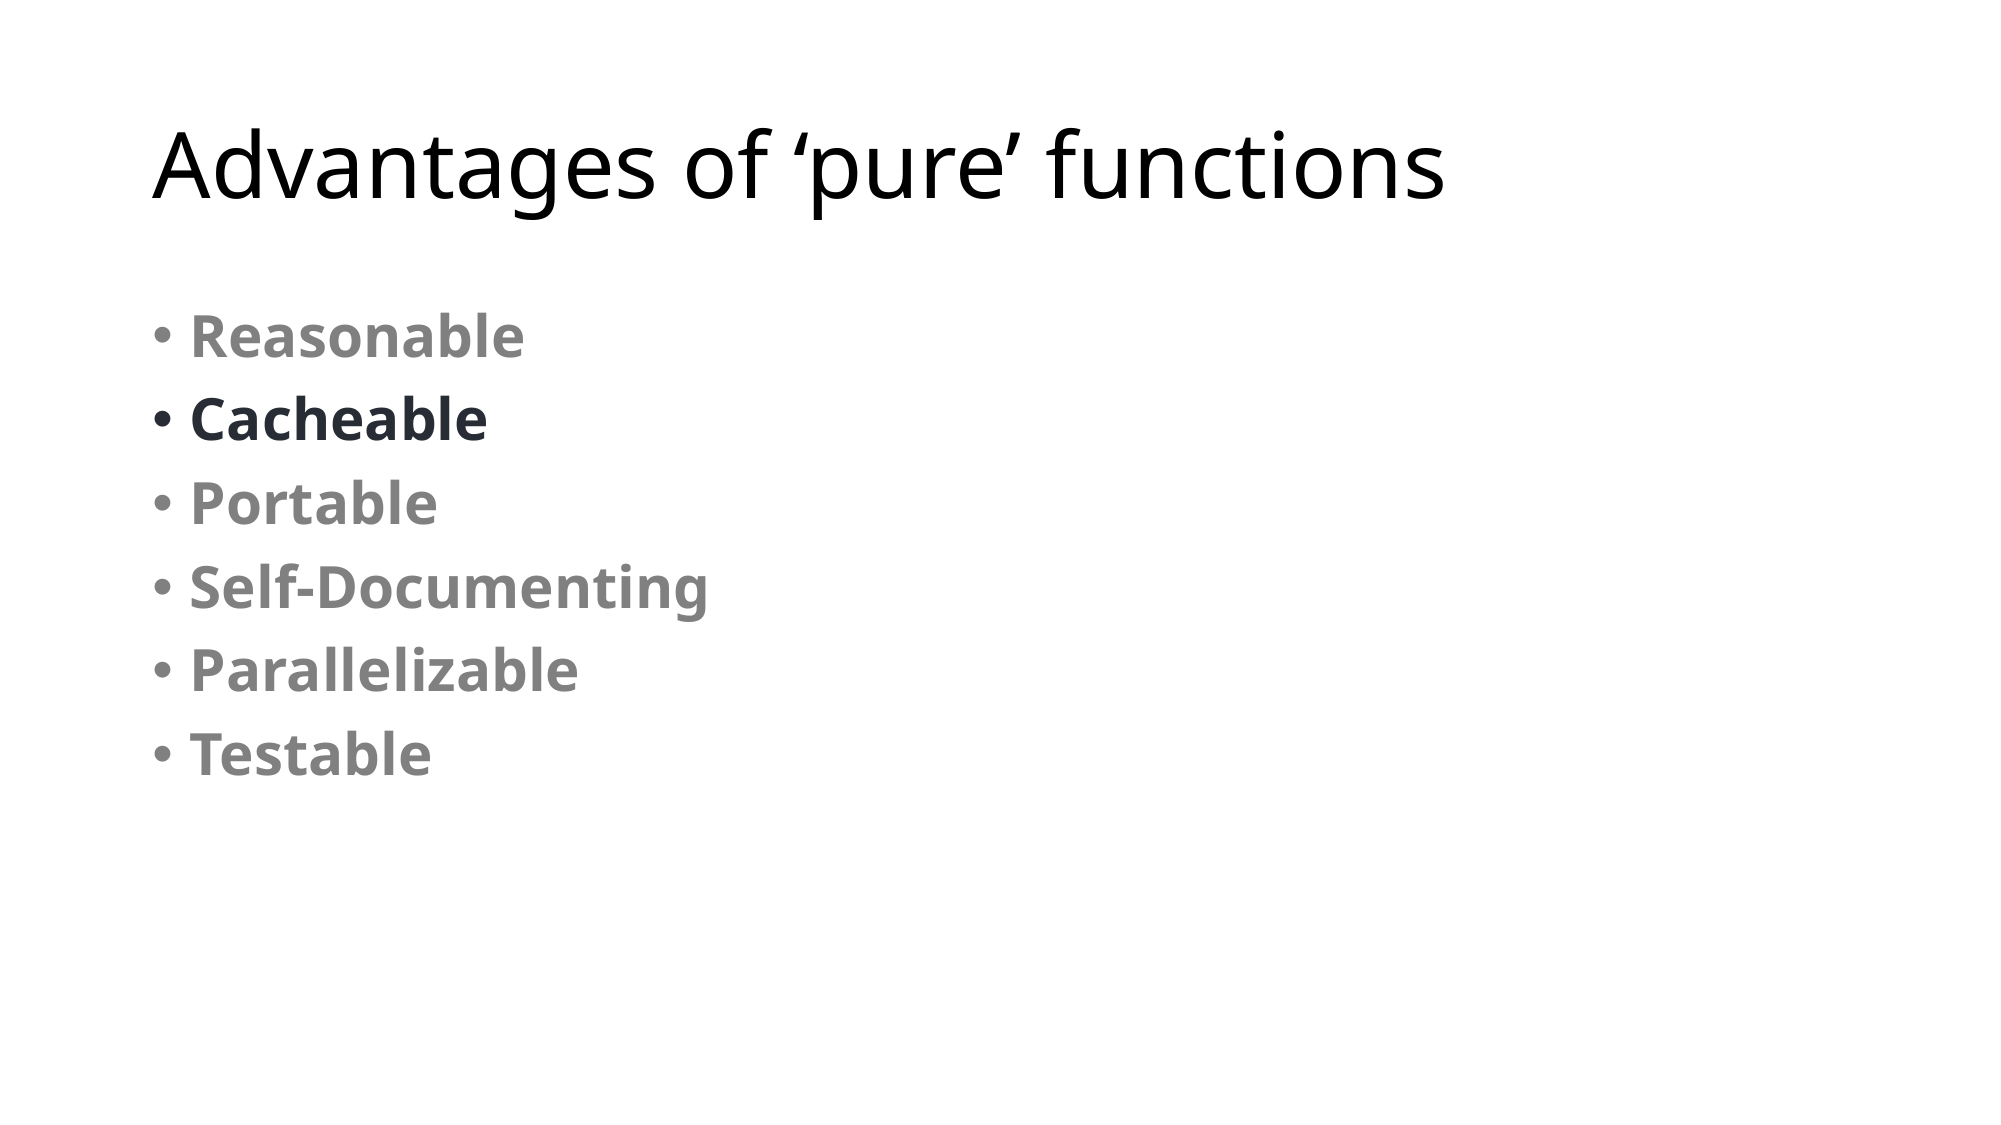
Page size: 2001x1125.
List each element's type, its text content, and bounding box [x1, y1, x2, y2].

title Advantages of ‘pure’ functions [137, 59, 1863, 278]
list Reasonable Cacheable Portable Self-Documenting Parallelizable Testable [137, 299, 1863, 1014]
